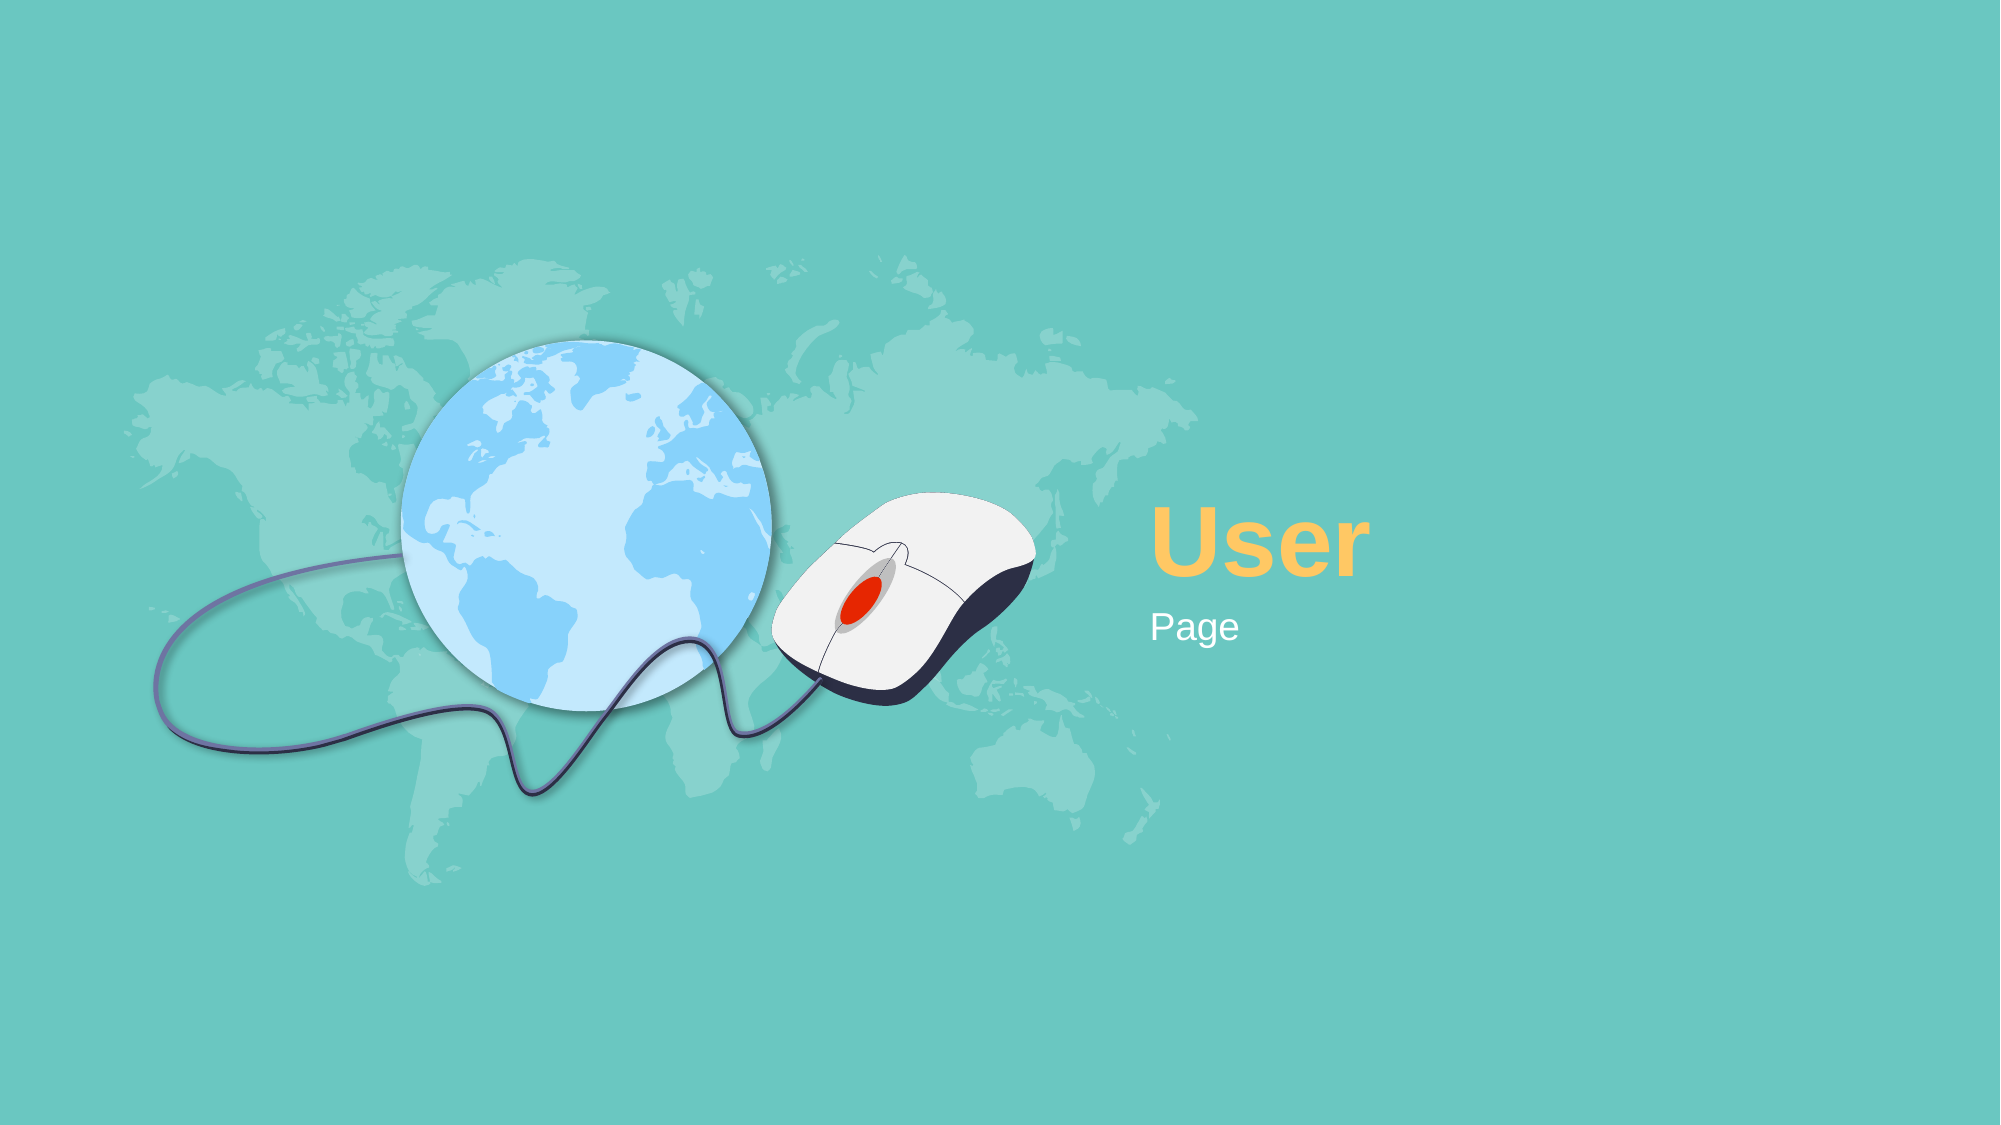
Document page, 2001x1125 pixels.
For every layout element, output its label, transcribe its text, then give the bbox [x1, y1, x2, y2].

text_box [153, 553, 824, 797]
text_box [771, 492, 1036, 706]
text_box Page [1198, 594, 1877, 656]
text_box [399, 339, 772, 553]
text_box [123, 254, 1198, 886]
text_box User [1198, 469, 1877, 594]
